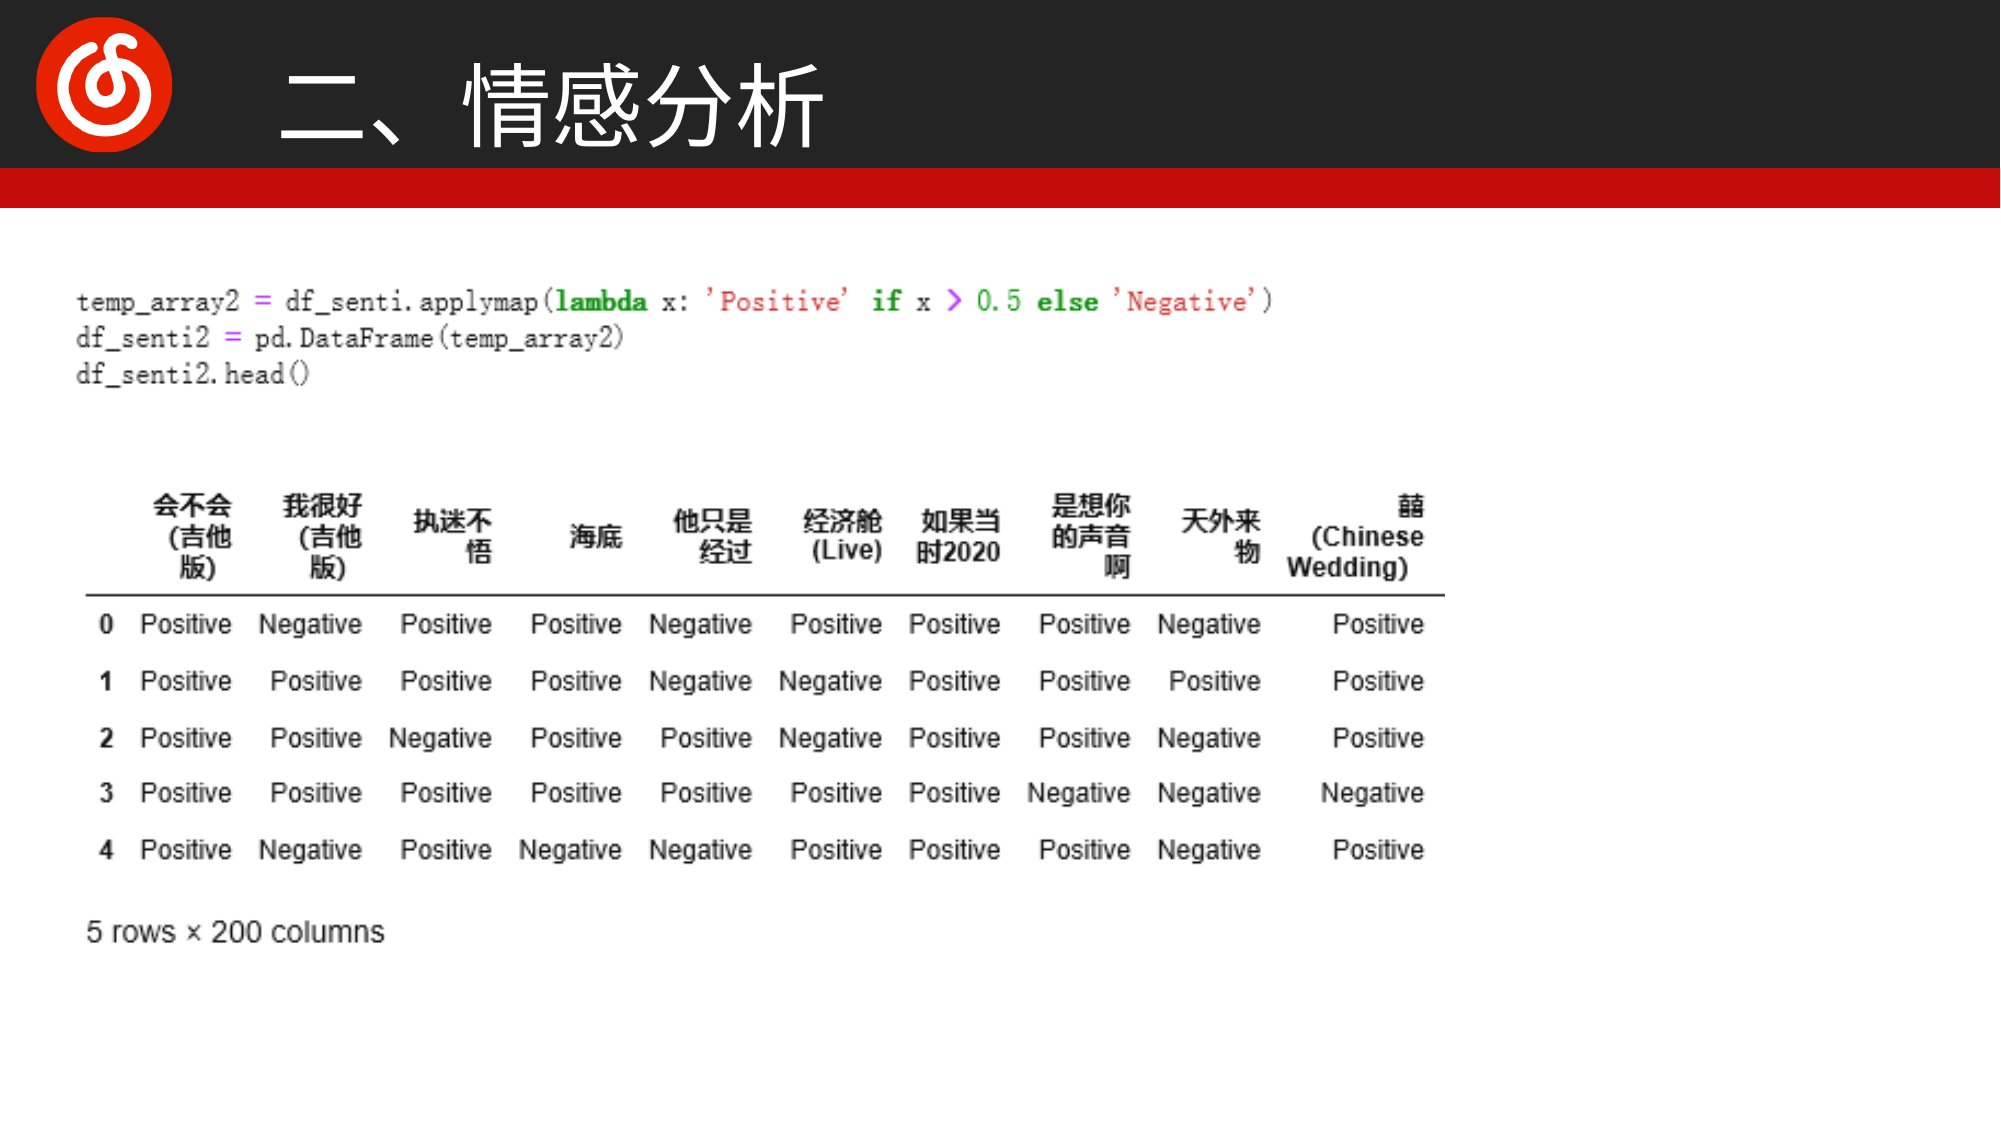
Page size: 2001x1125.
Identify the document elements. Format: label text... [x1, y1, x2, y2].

title 二、情感分析 [262, 54, 1893, 204]
picture [71, 277, 1322, 399]
picture [35, 16, 173, 153]
picture [71, 472, 1445, 965]
